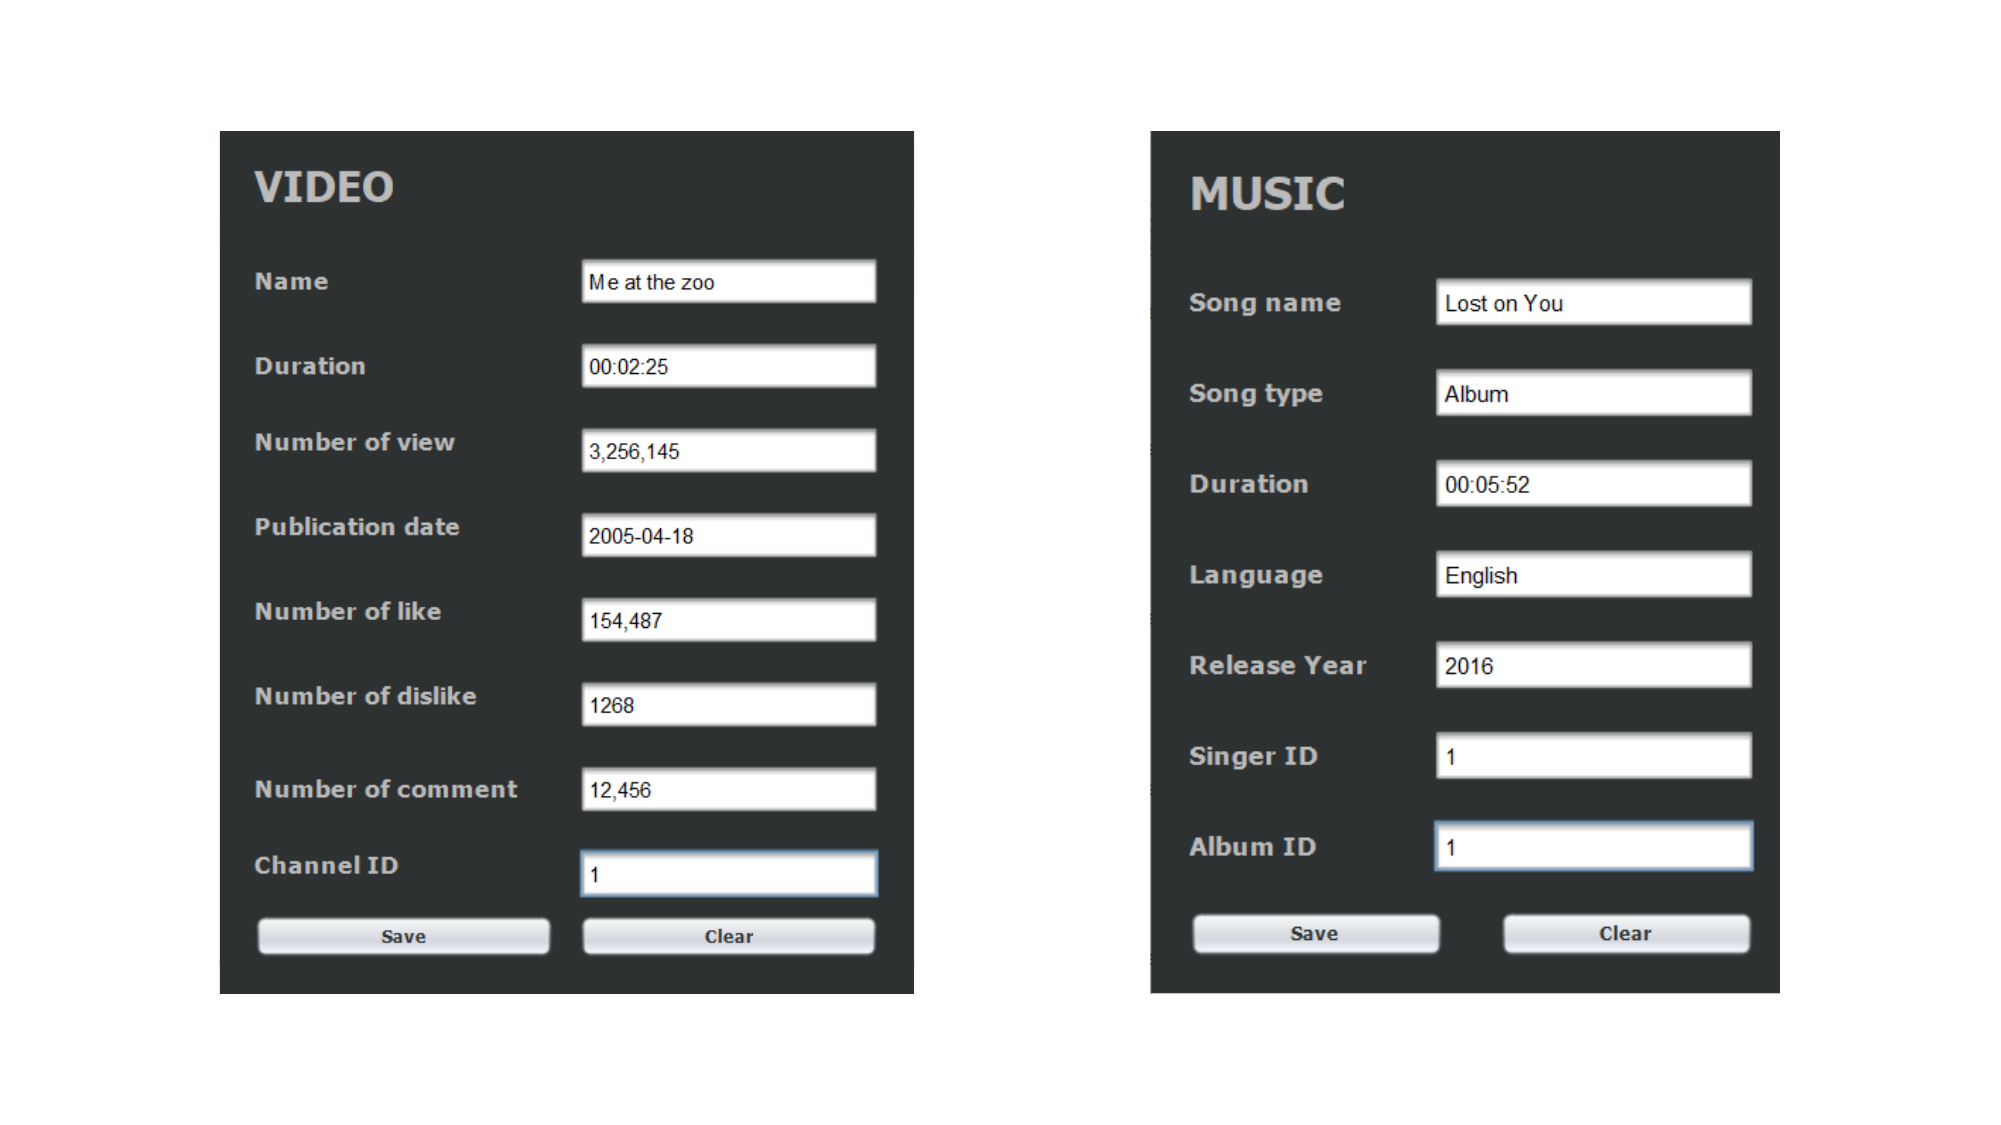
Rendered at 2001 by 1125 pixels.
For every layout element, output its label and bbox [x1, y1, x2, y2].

text_box [219, 131, 1780, 994]
